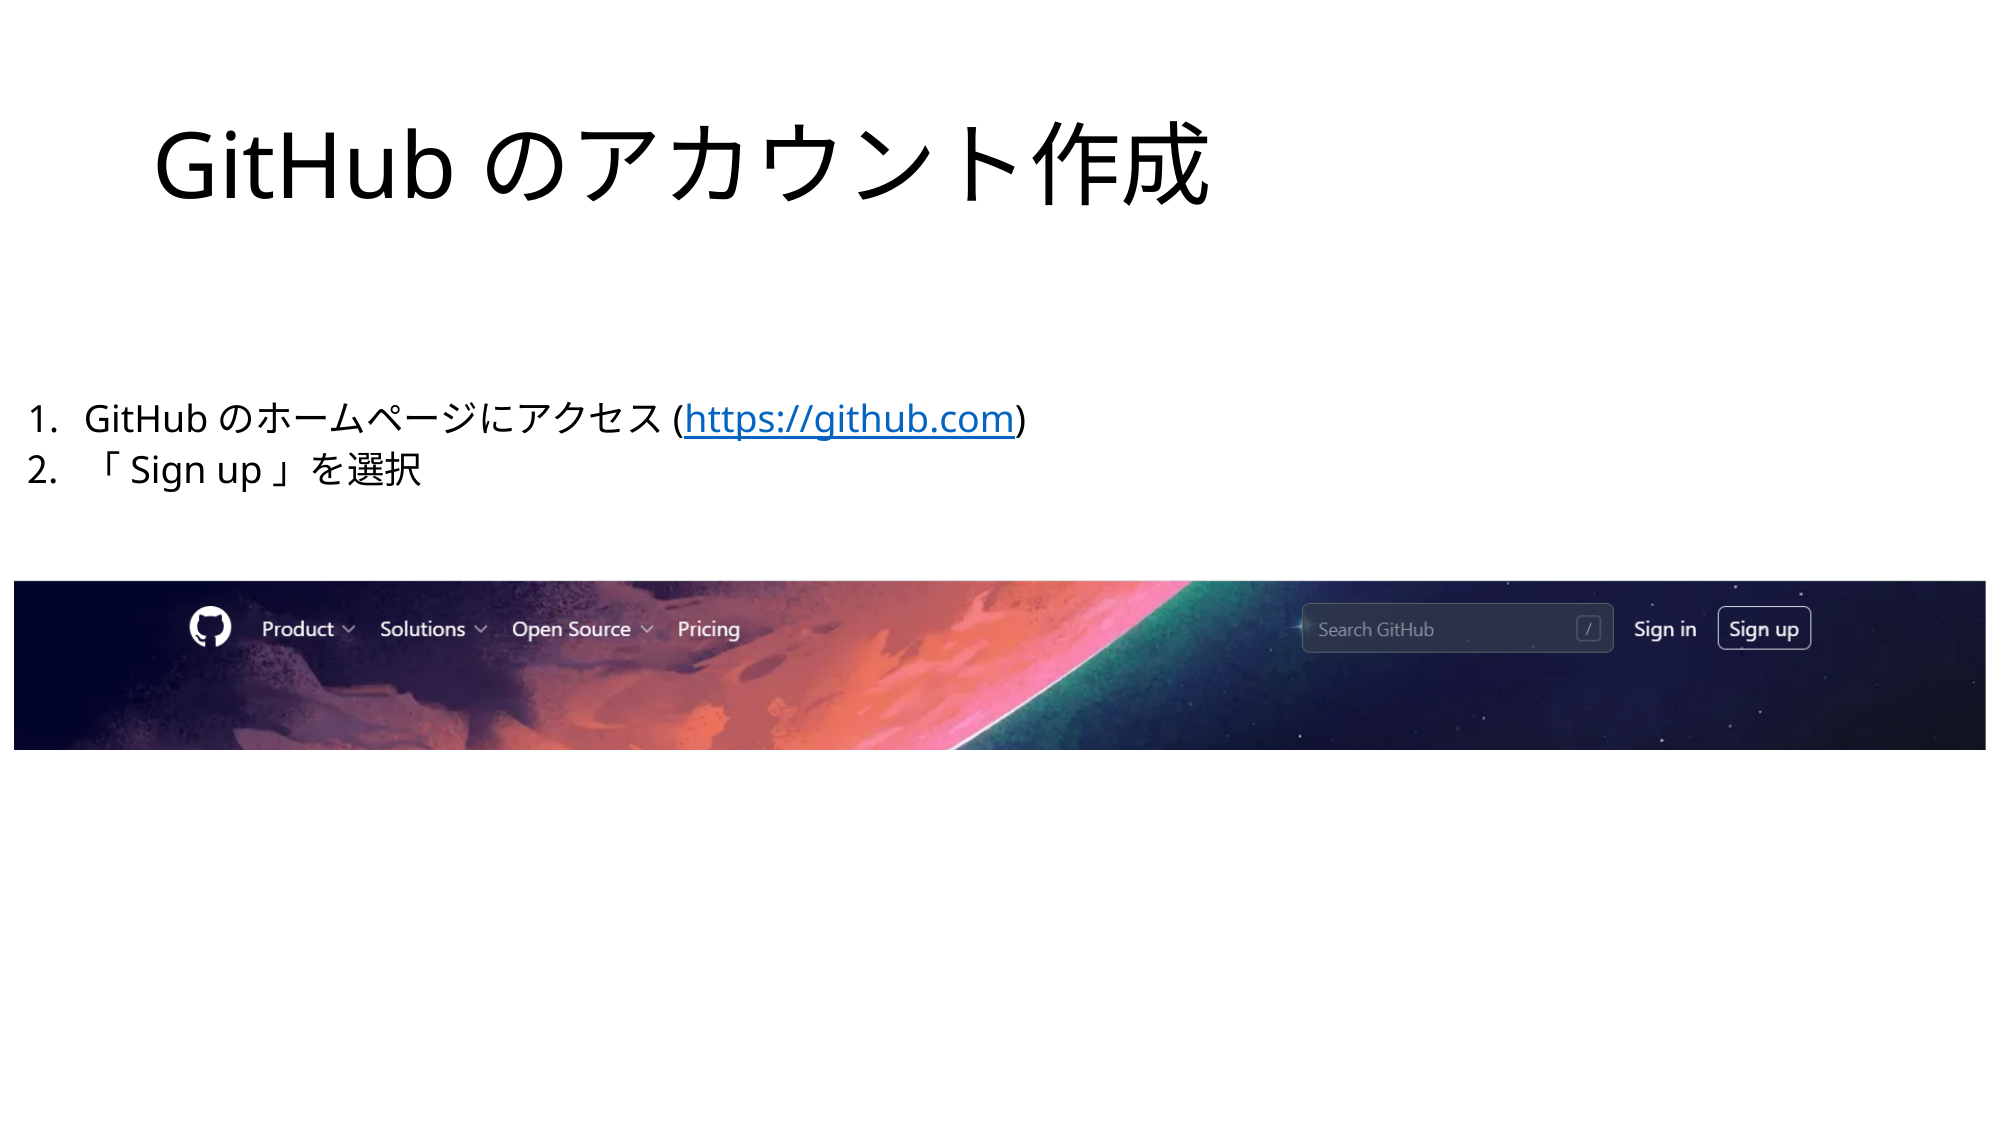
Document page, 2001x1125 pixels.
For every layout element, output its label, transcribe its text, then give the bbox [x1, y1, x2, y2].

text_box GitHubのホームページにアクセス(https://github.com) 「Sign up」を選択 [12, 388, 1042, 499]
picture [14, 578, 1986, 750]
title GitHubのアカウント作成 [137, 59, 1863, 278]
